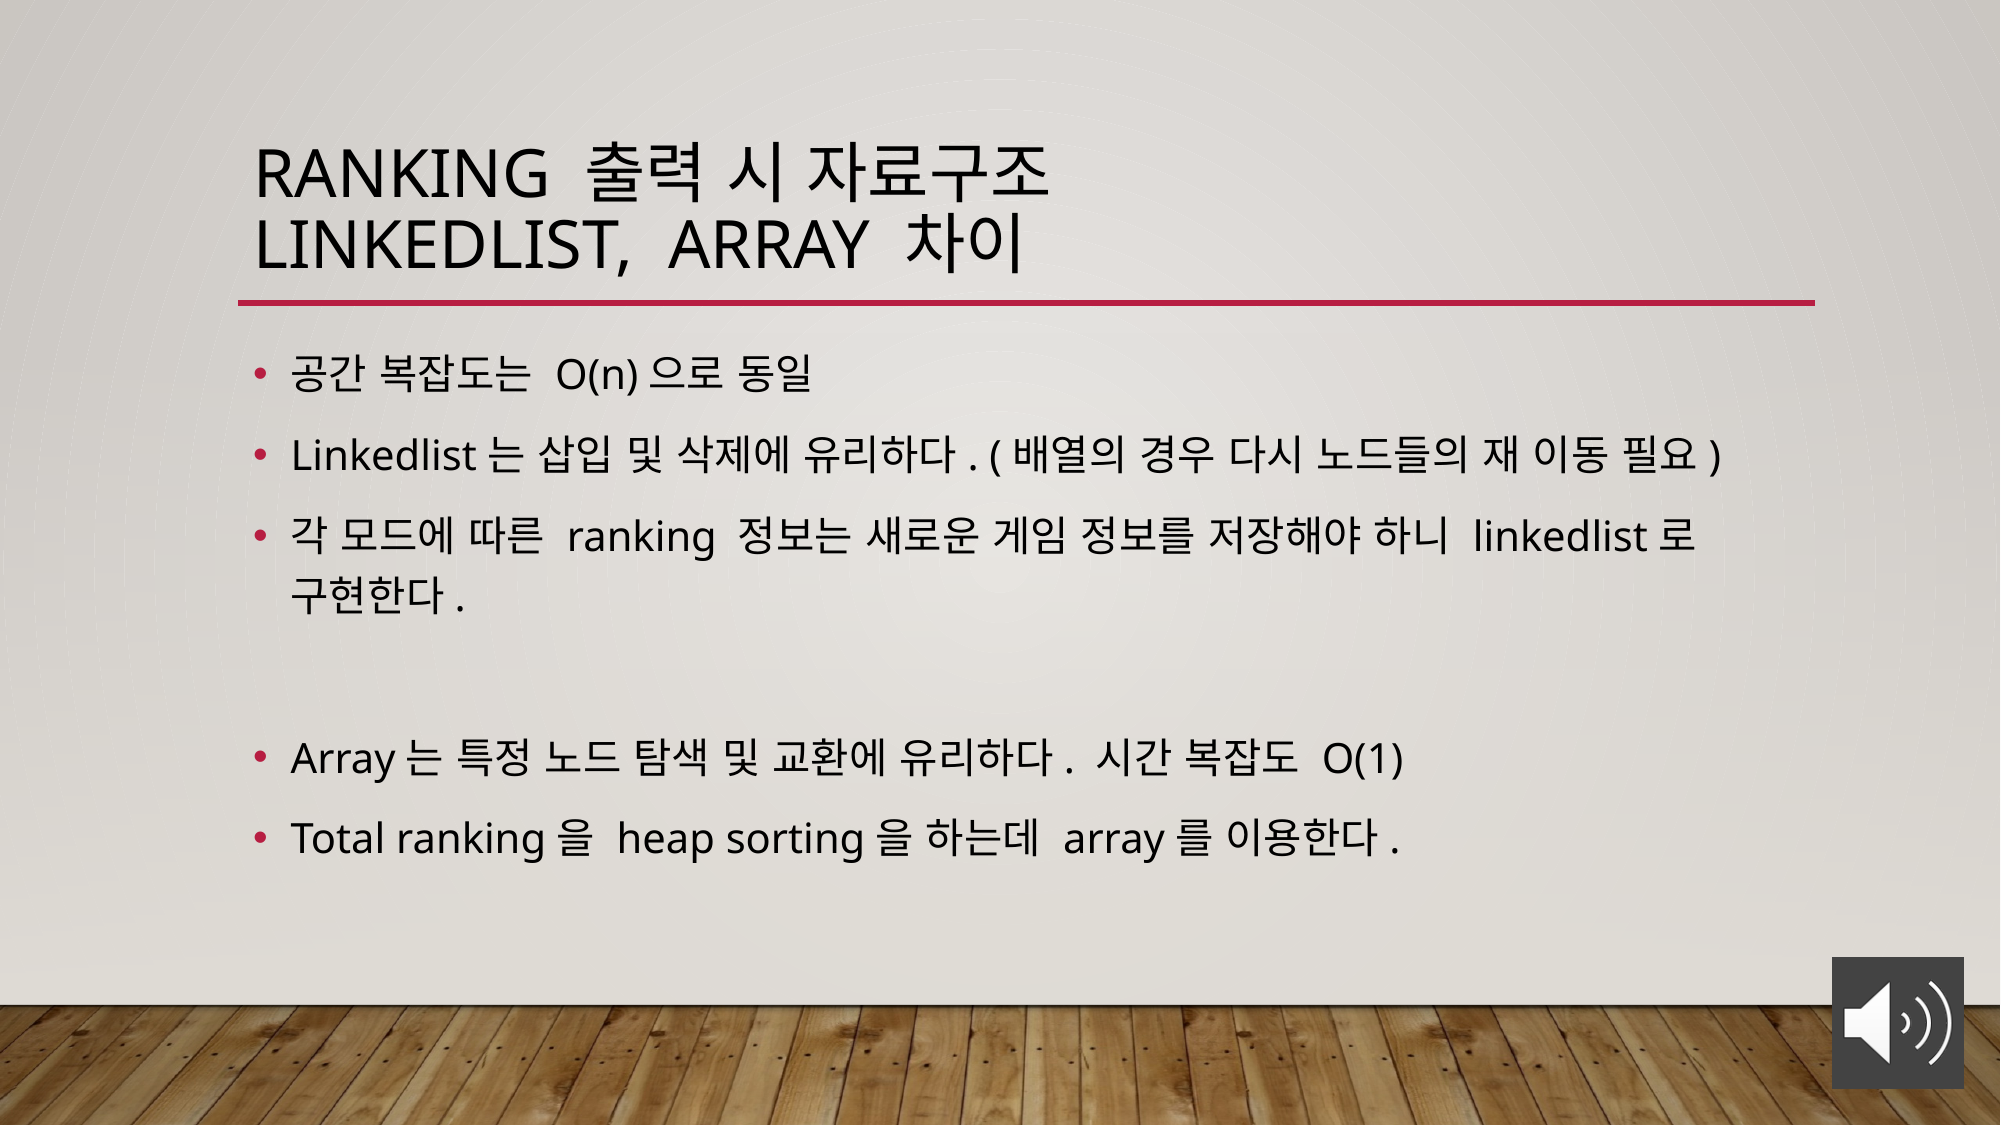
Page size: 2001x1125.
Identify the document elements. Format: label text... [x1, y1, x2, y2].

picture [0, 955, 2000, 1125]
title Ranking 출력 시 자료구조 Linkedlist, array 차이 [238, 131, 1814, 305]
list 공간 복잡도는 O(n)으로 동일 Linkedlist는 삽입 및 삭제에 유리하다. (배열의 경우 다시 노드들의 재 이동 필요) 각 모드에 따른 ranking 정보는 새로운 게임 정보를 저장해야 하니 linkedlist로 구현한다. Array는 특정 노드 탐색 및 교환에 유리하다. 시간 복잡도 O(1) Total ranking을 heap sorting을 하는데 array를 이용한다. [238, 330, 1814, 897]
